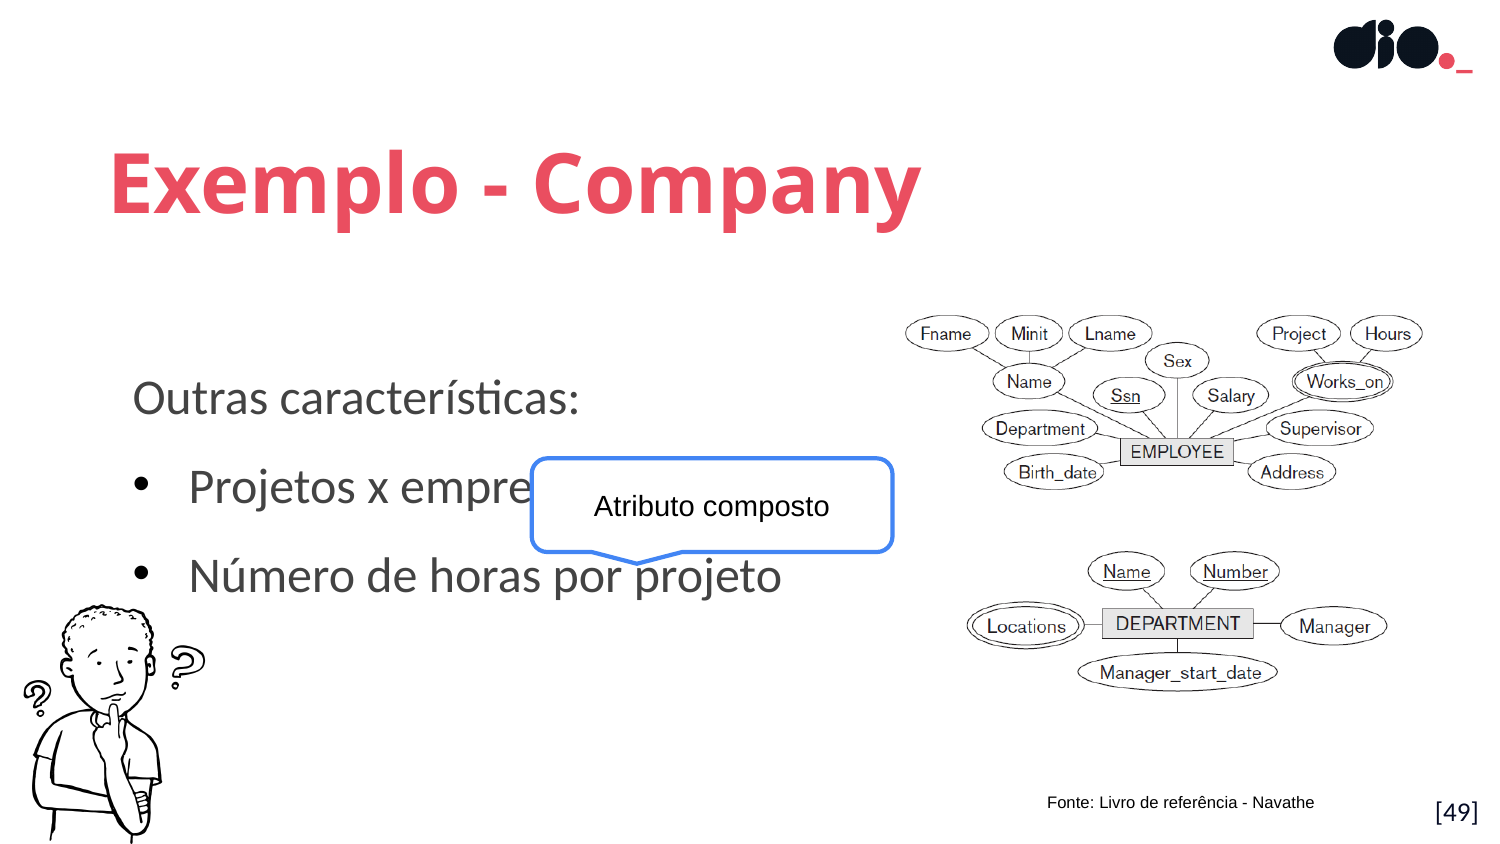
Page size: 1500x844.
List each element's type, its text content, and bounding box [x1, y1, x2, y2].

picture [892, 287, 1437, 500]
text_box Outras características: Projetos x empregados Número de horas por projeto [117, 267, 971, 779]
text_box [92, 242, 947, 602]
slide_number [<número>] [1403, 779, 1494, 844]
picture [935, 540, 1427, 698]
picture [1333, 19, 1473, 74]
text_box Exemplo - Company [92, 104, 1408, 243]
text_box Fonte: Livro de referência - Navathe [919, 784, 1443, 820]
picture [0, 603, 236, 844]
text_box Atributo composto [529, 456, 895, 566]
